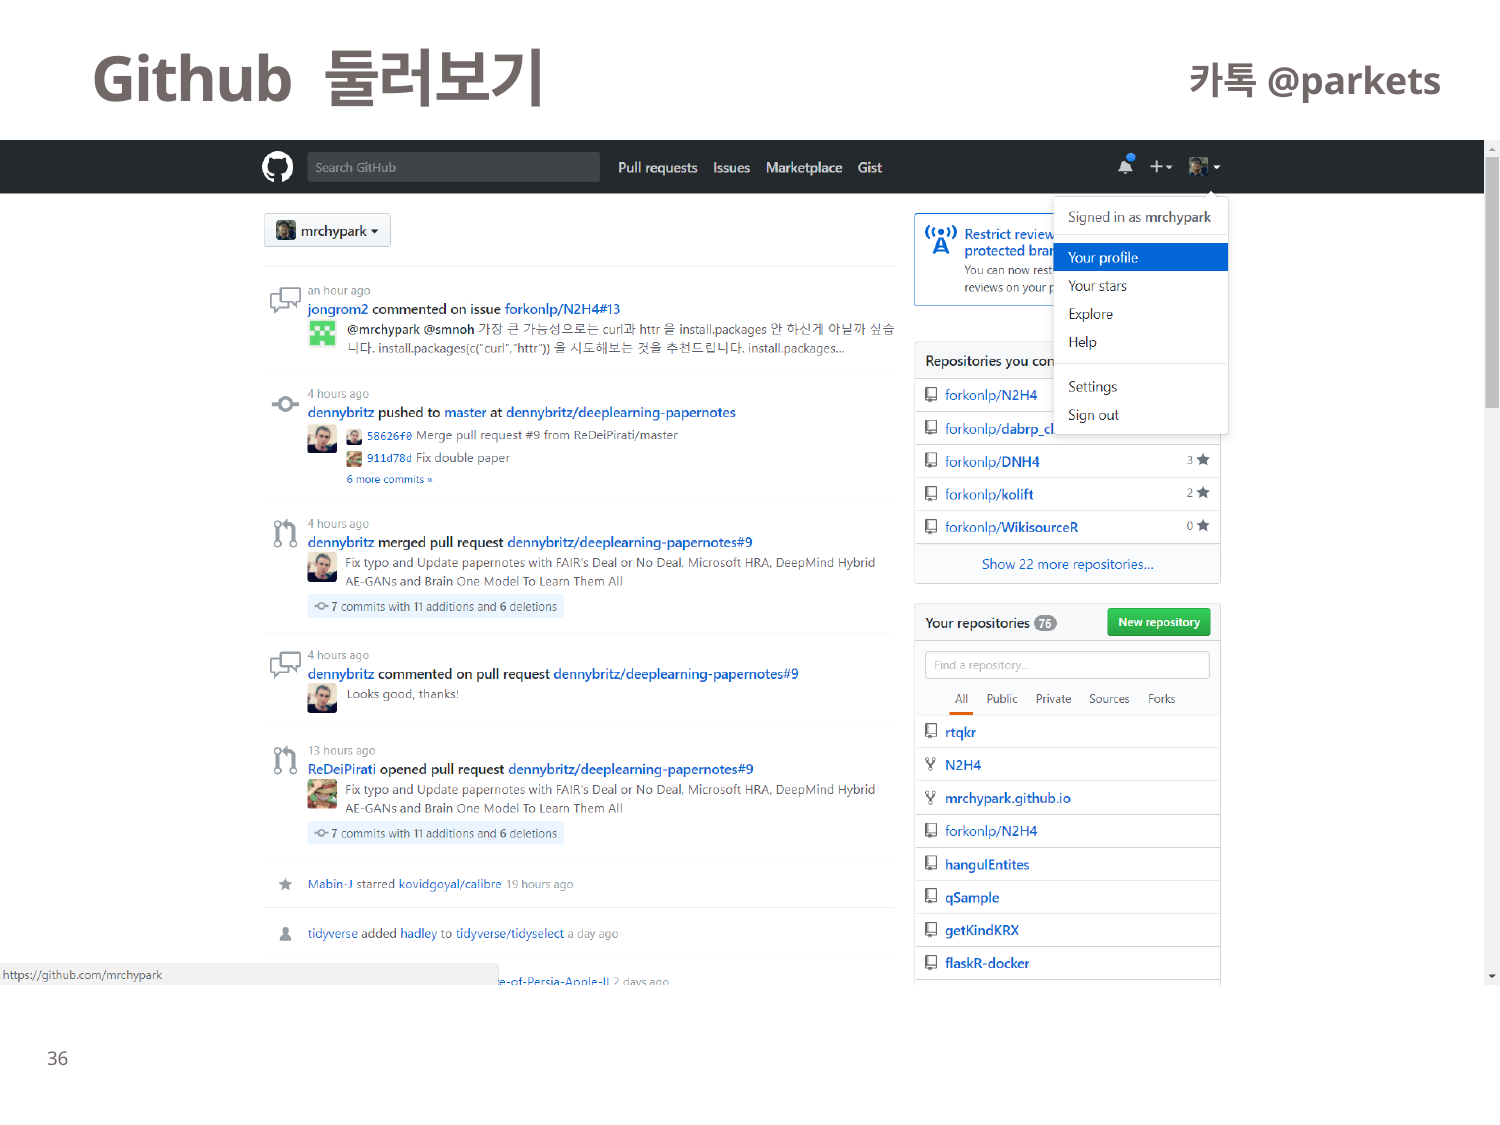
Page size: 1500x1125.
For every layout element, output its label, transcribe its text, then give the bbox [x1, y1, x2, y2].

picture [0, 140, 1500, 985]
text_box 카톡@parkets [1174, 27, 1457, 110]
text_box Github 둘러보기 [76, 19, 1152, 138]
